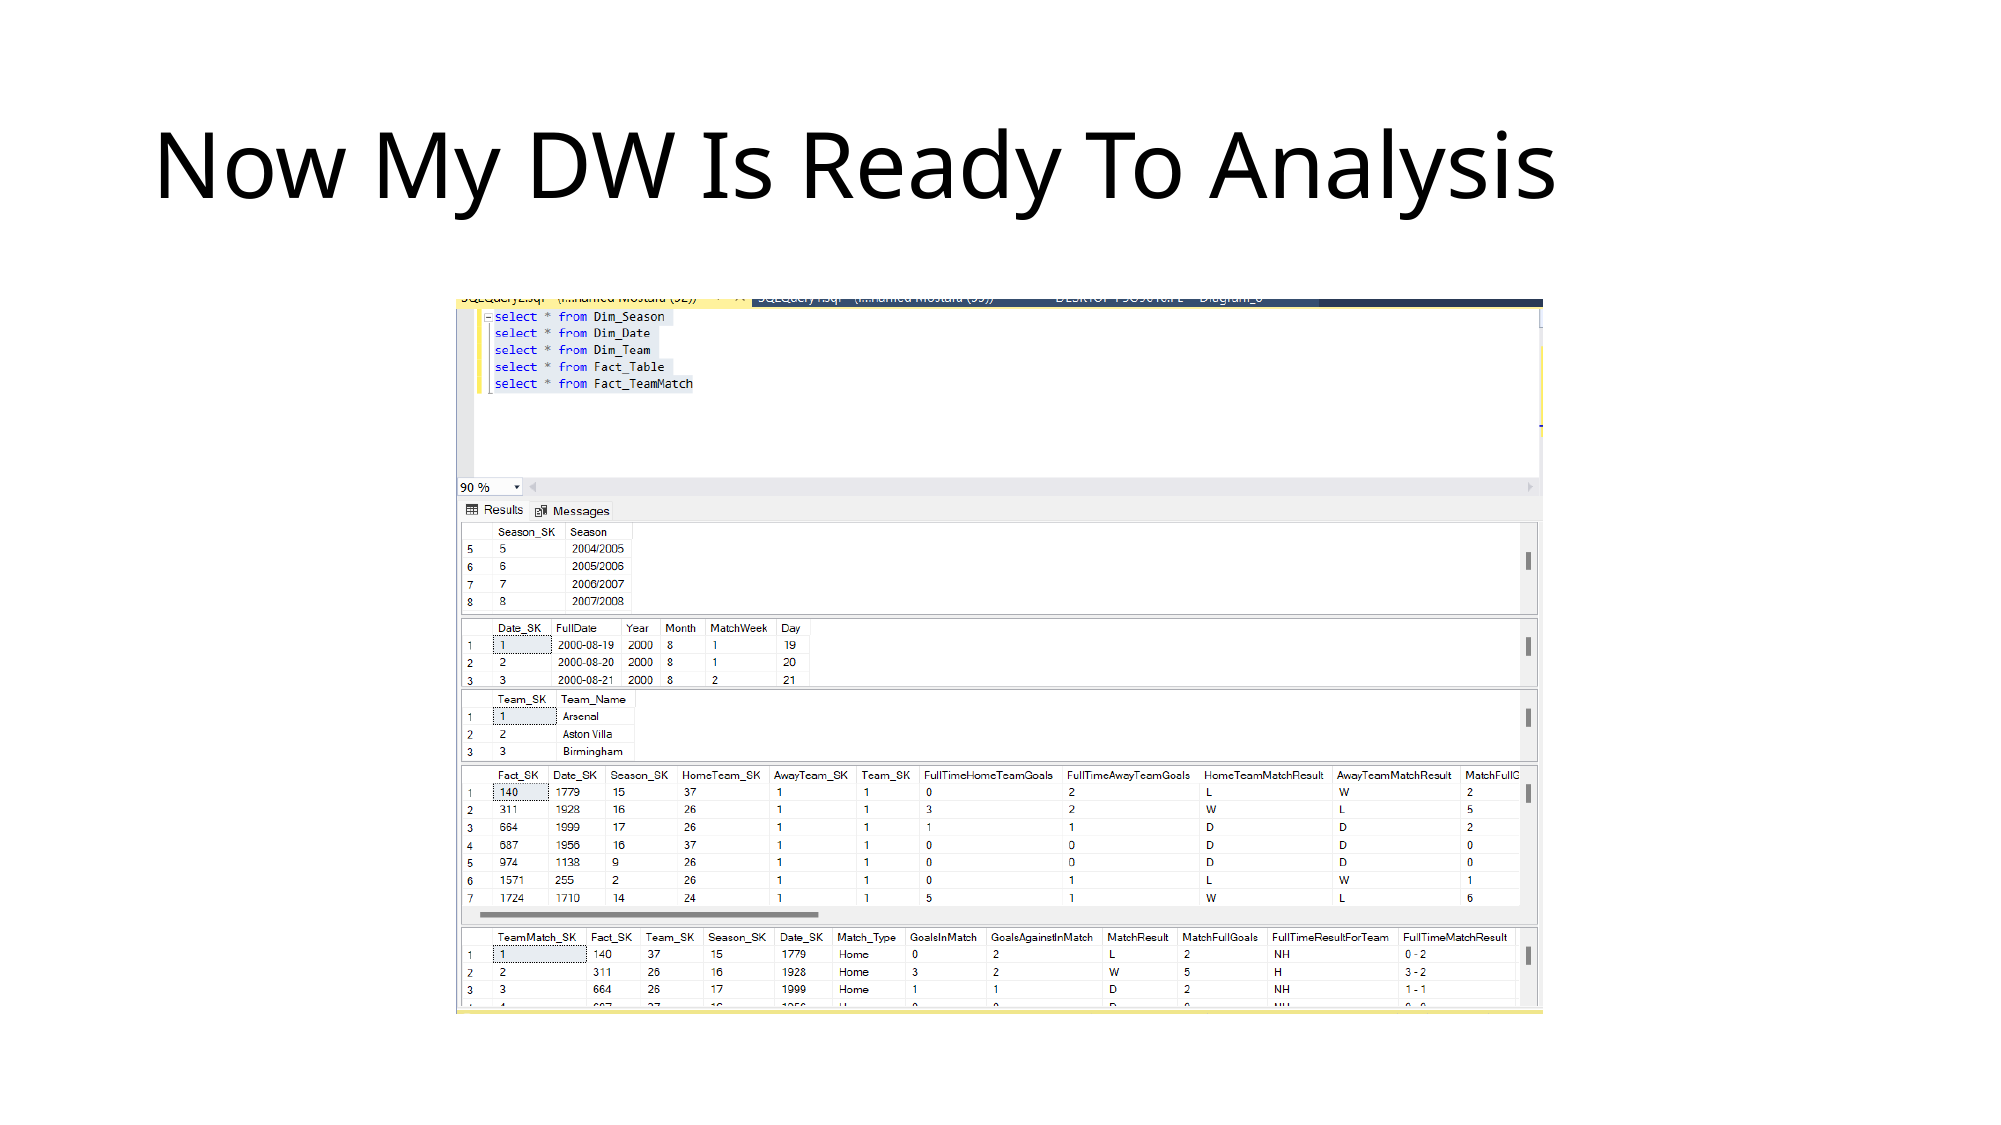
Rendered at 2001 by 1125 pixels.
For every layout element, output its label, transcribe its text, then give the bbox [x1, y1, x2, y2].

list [456, 299, 1544, 1014]
title Now My DW Is Ready To Analysis [137, 59, 1863, 278]
